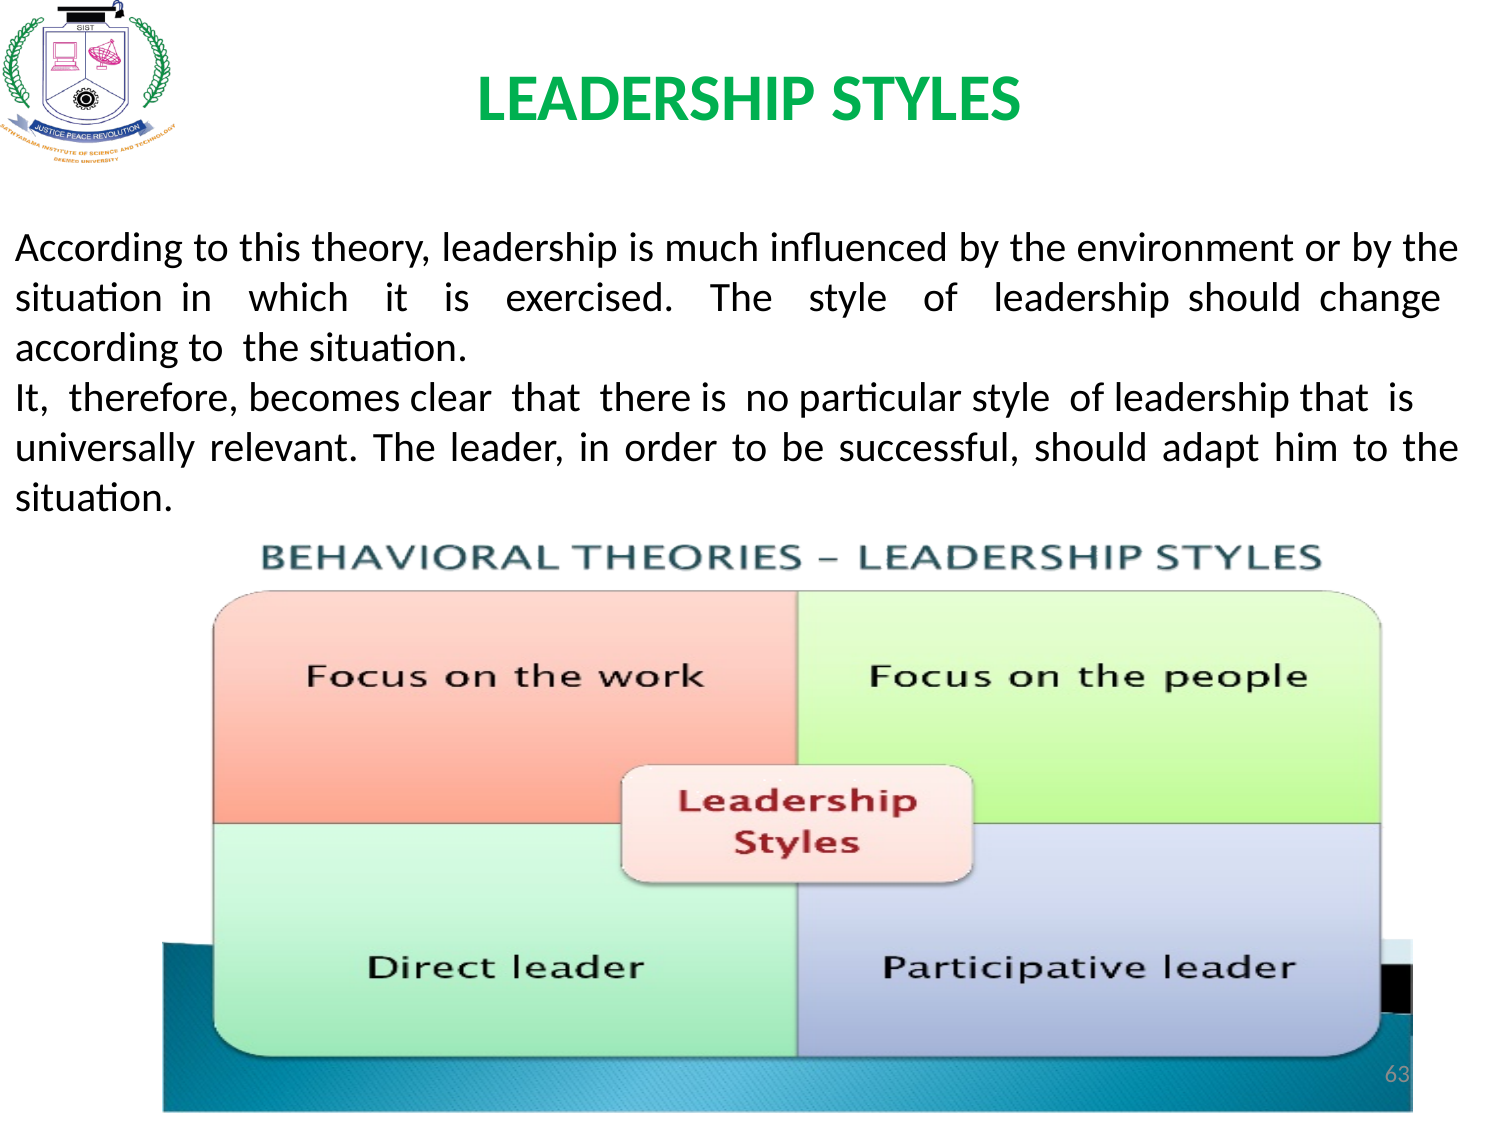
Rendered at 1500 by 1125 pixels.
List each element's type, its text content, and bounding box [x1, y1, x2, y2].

text_box According to this theory, leadership is much influenced by the environment or by the situation in which it is exercised. The style of leadership should change according to the situation. It, therefore, becomes clear that there is no particular style of leadership that is universally relevant. The leader, in order to be successful, should adapt him to the situation. [0, 212, 1475, 528]
picture [0, 0, 74, 163]
title LEADERSHIP STYLES [74, 0, 1426, 188]
picture [162, 487, 1413, 1113]
slide_number 63 [1416, 1042, 1425, 1103]
